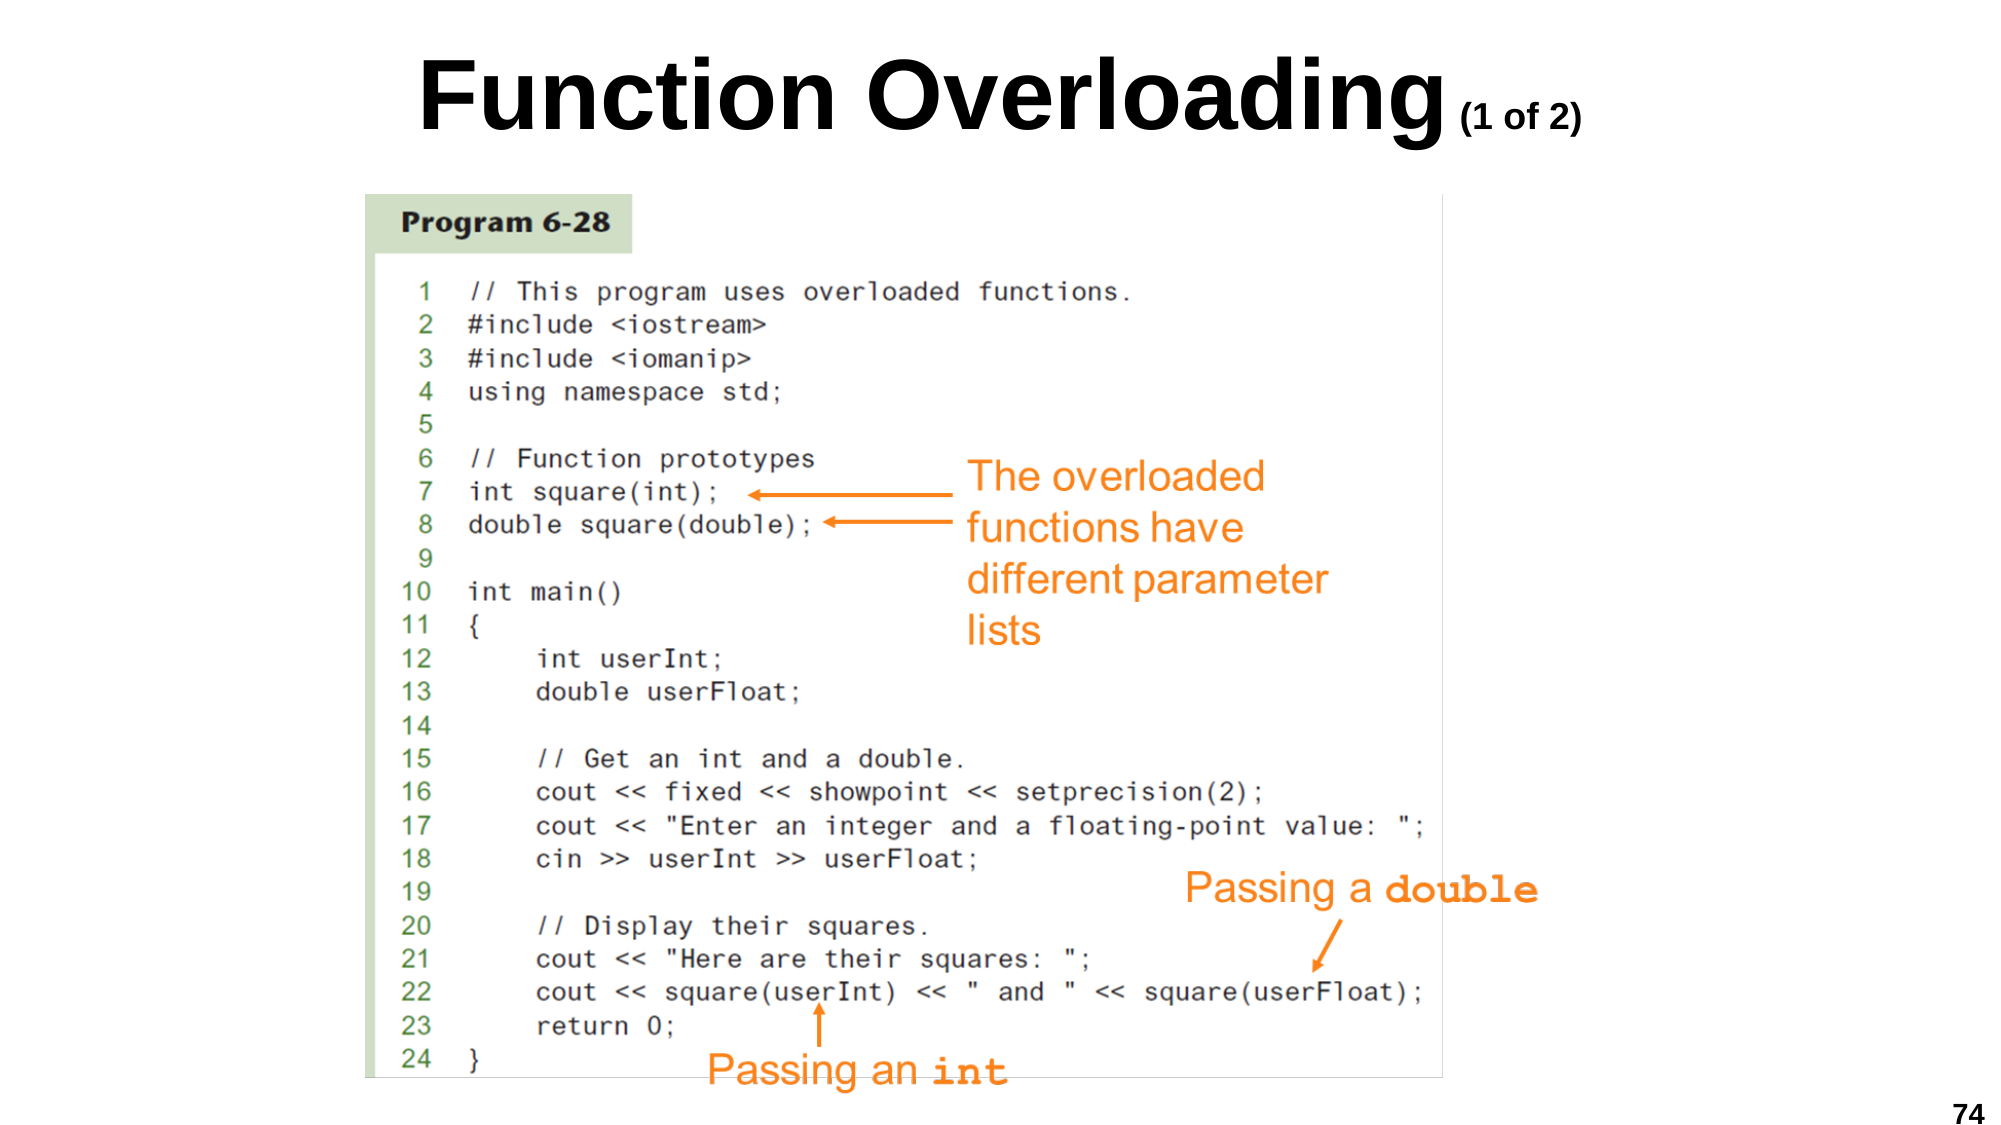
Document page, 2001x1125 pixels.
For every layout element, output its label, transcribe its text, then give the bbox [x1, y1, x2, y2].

title Function Overloading (1 of 2) [0, 0, 2000, 180]
picture [365, 194, 1635, 1125]
slide_number 74 [1909, 1087, 2000, 1125]
